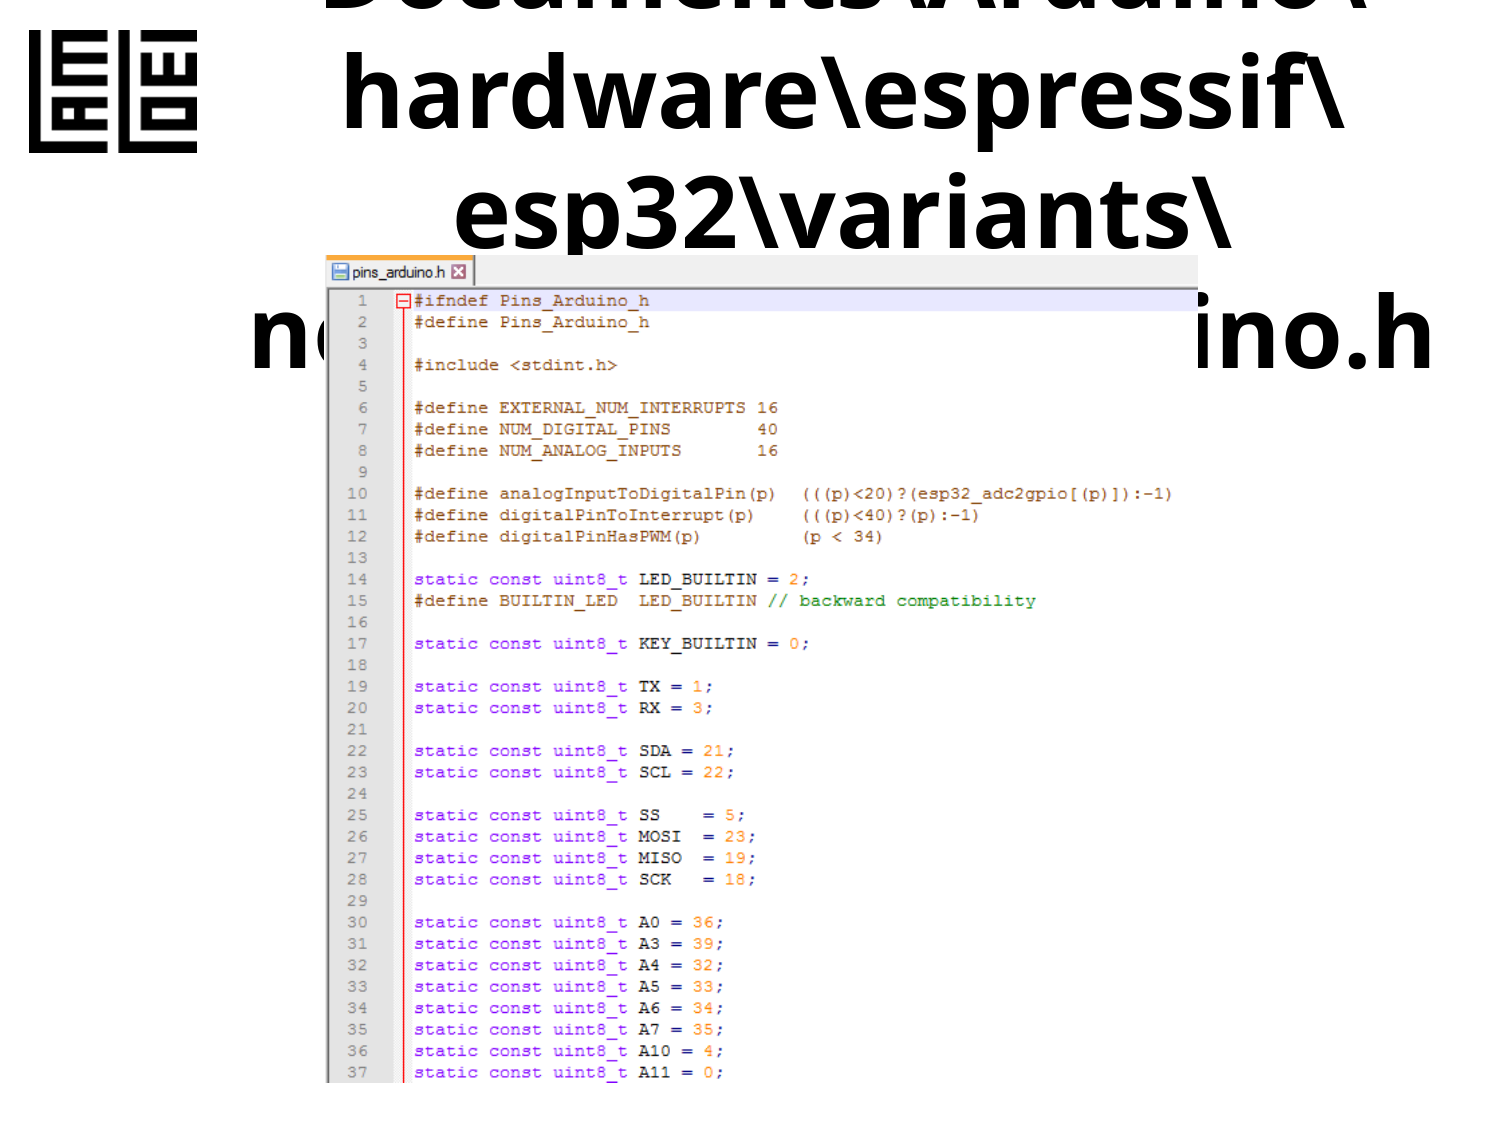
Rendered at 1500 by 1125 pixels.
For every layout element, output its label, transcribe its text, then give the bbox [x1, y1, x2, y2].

picture [29, 30, 197, 153]
picture [324, 255, 1198, 1083]
title Documents\Arduino\hardware\espressif\esp32\variants\node32s\pins_arduino.h [230, 54, 1457, 243]
